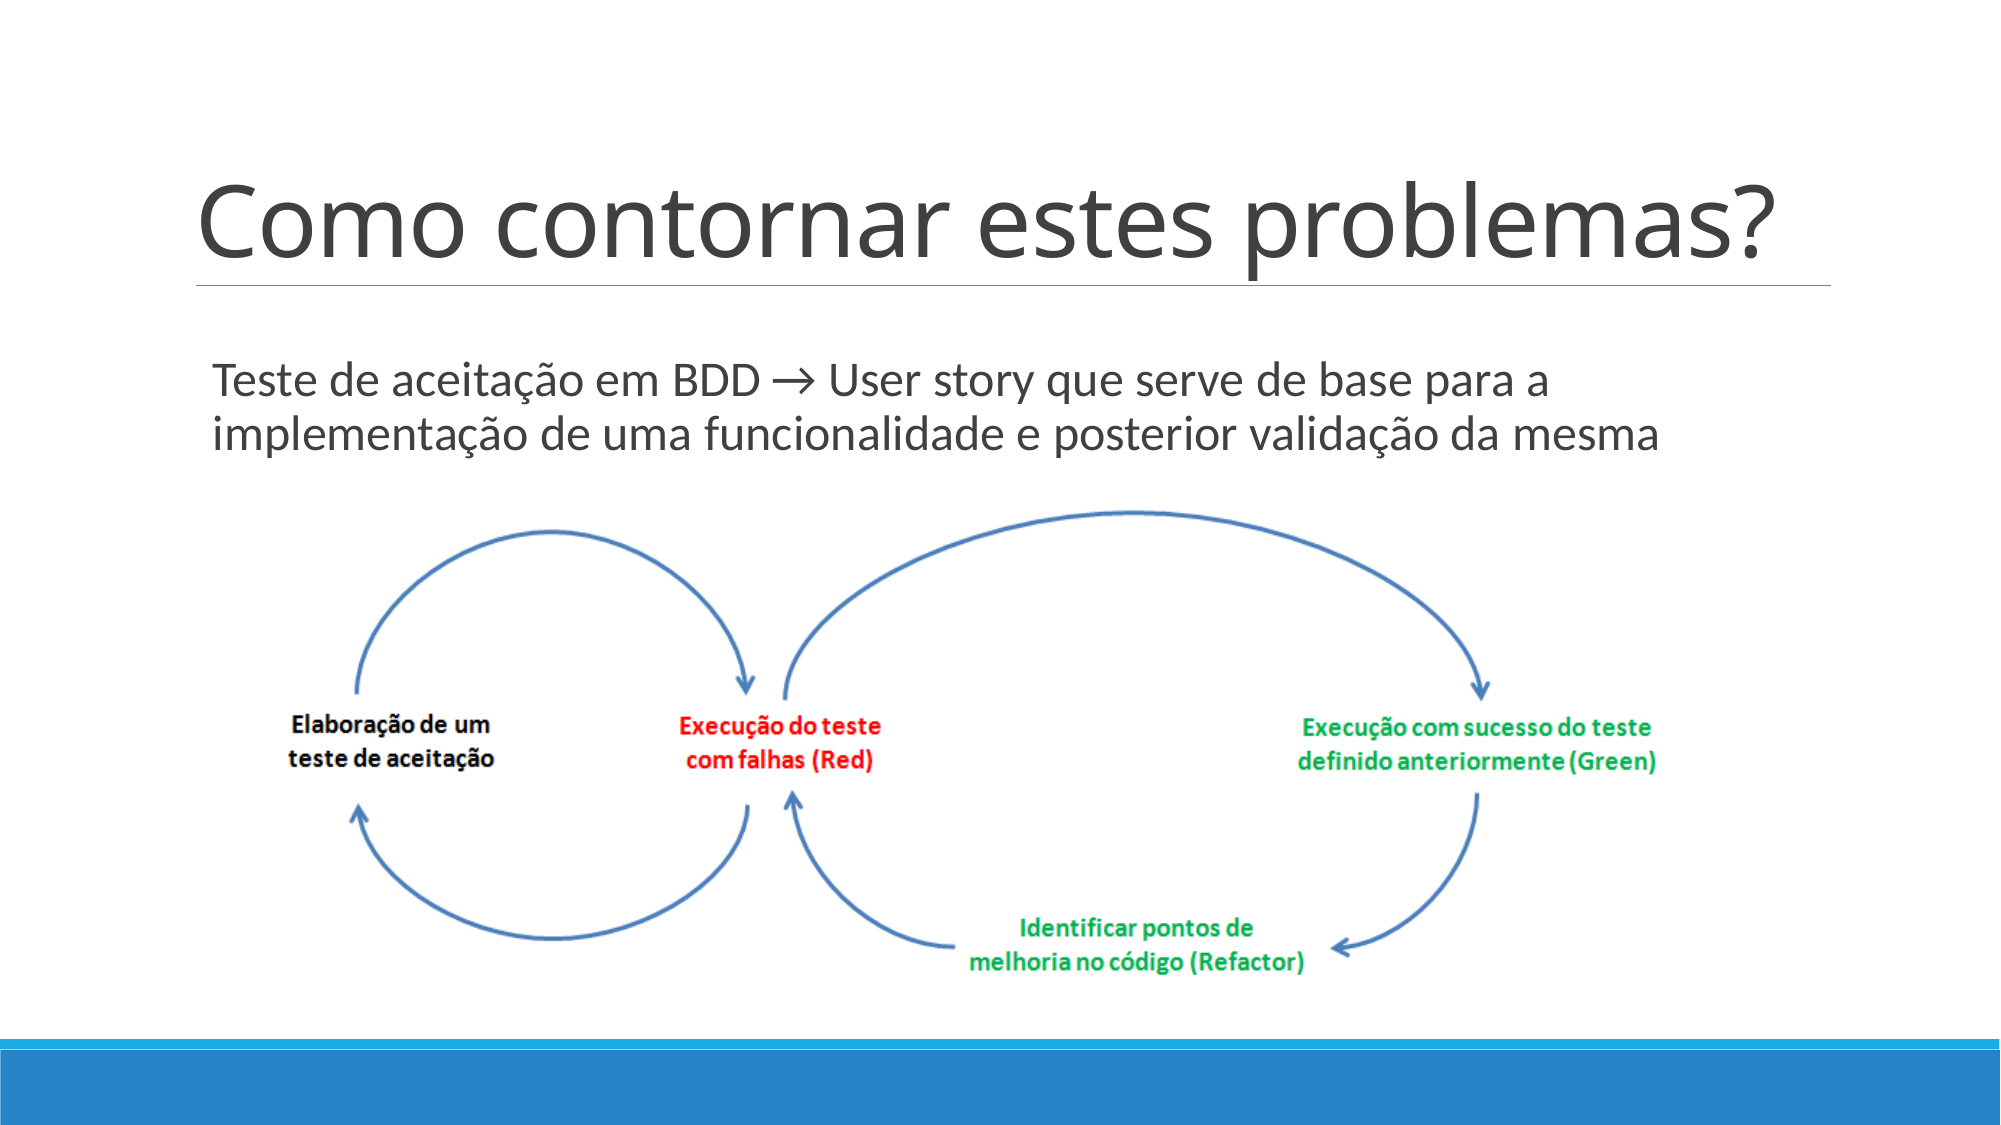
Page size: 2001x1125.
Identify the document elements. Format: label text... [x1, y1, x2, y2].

list Teste de aceitação em BDD → User story que serve de base para a implementação de uma funcionalidade e posterior validação da mesma [180, 346, 1830, 605]
title Como contornar estes problemas? [180, 149, 1830, 285]
picture [260, 484, 1688, 1009]
